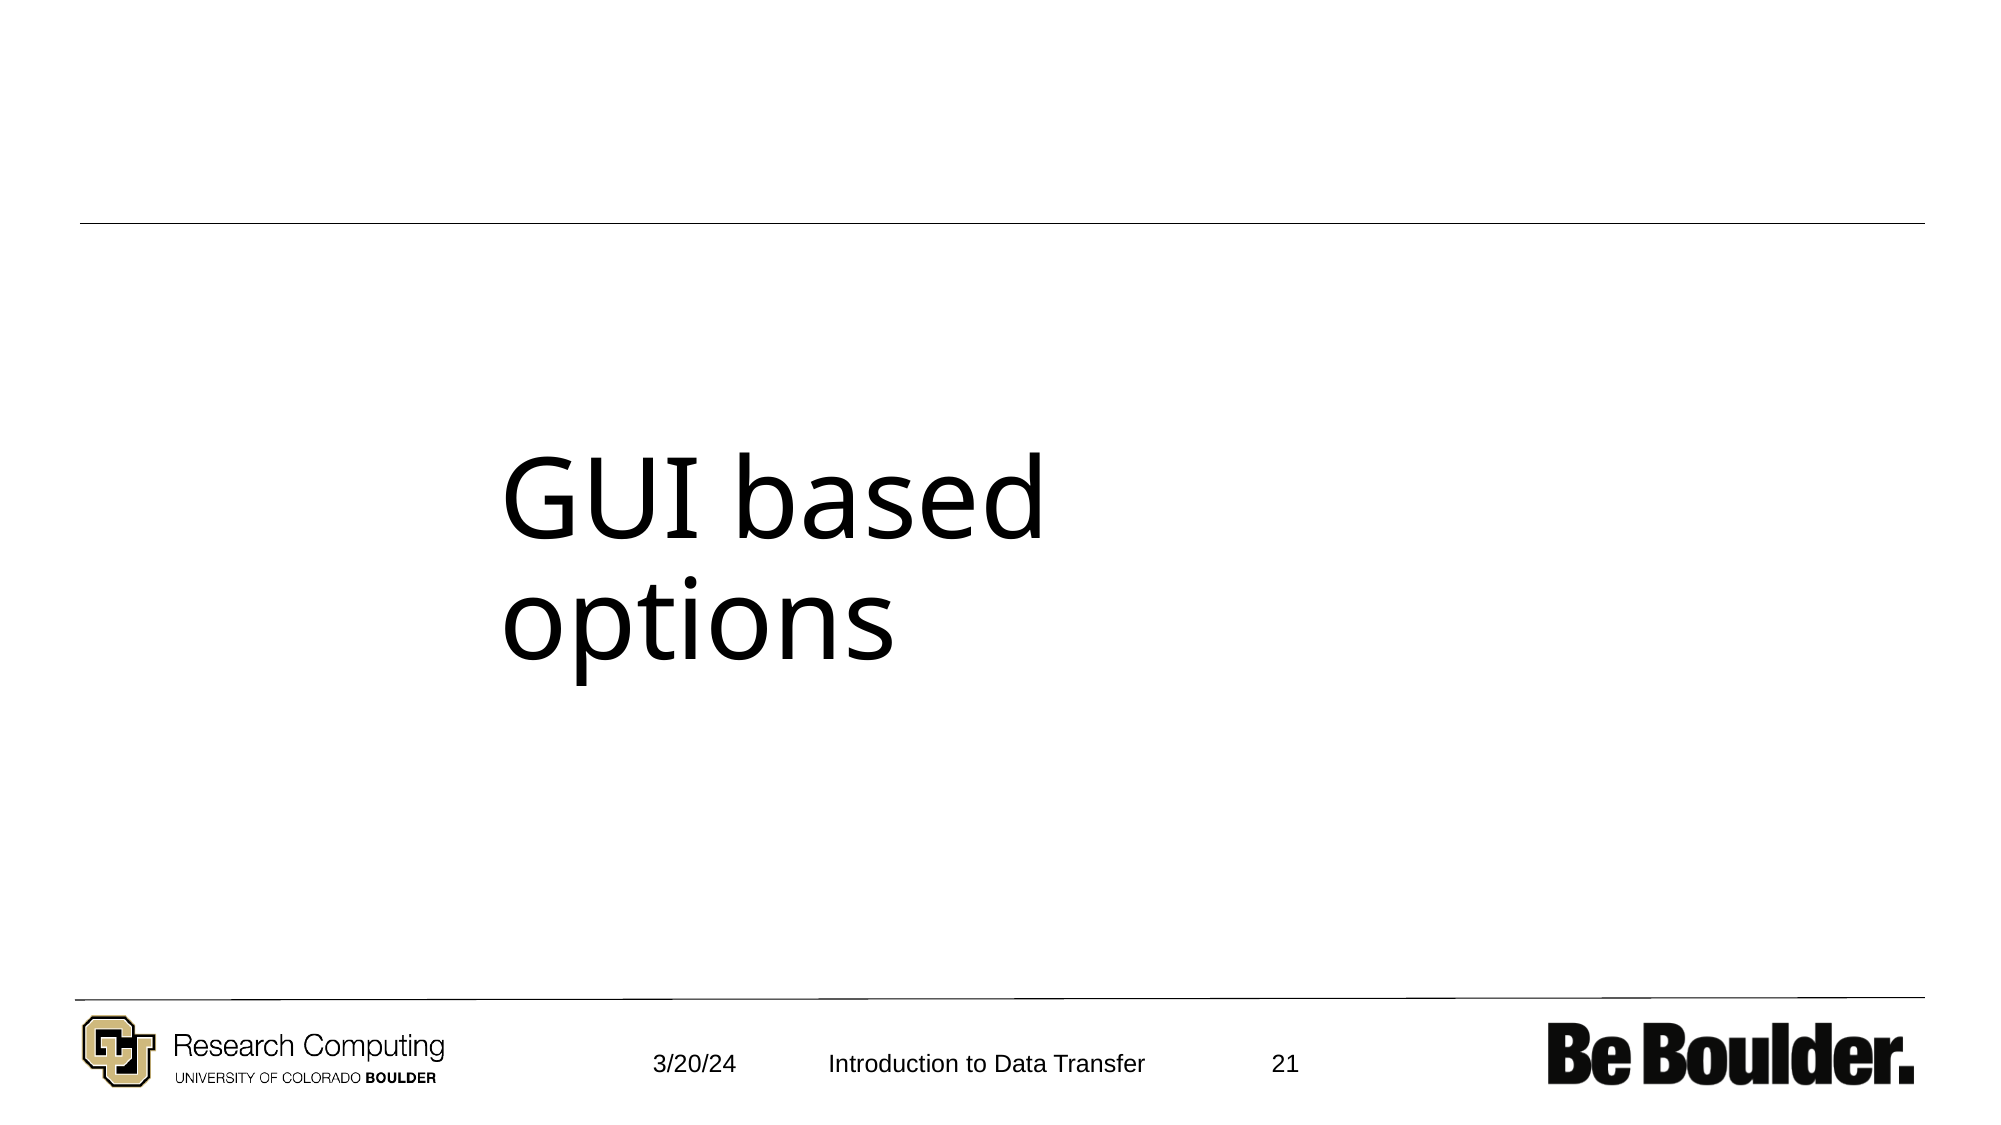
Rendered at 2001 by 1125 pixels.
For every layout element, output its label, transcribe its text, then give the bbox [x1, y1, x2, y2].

picture [1524, 1015, 1938, 1088]
footer Introduction to Data Transfer [772, 1032, 1202, 1093]
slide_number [637, 1032, 772, 1093]
slide_number 21 [1202, 1032, 1315, 1093]
picture [81, 1015, 444, 1088]
title GUI based options [484, 453, 1491, 672]
